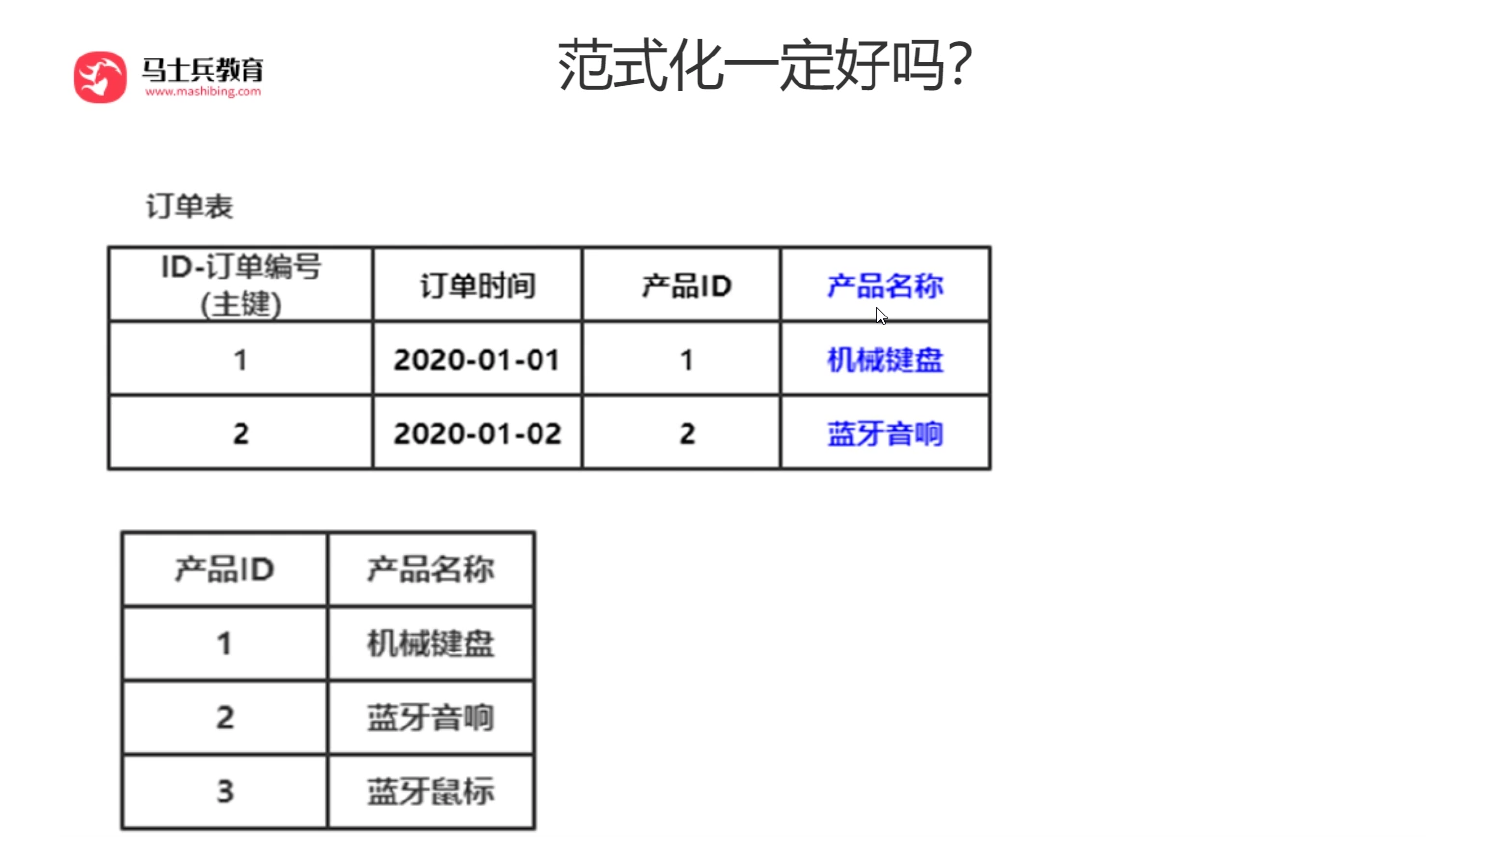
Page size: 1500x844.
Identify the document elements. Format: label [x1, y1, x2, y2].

picture [60, 19, 1426, 837]
